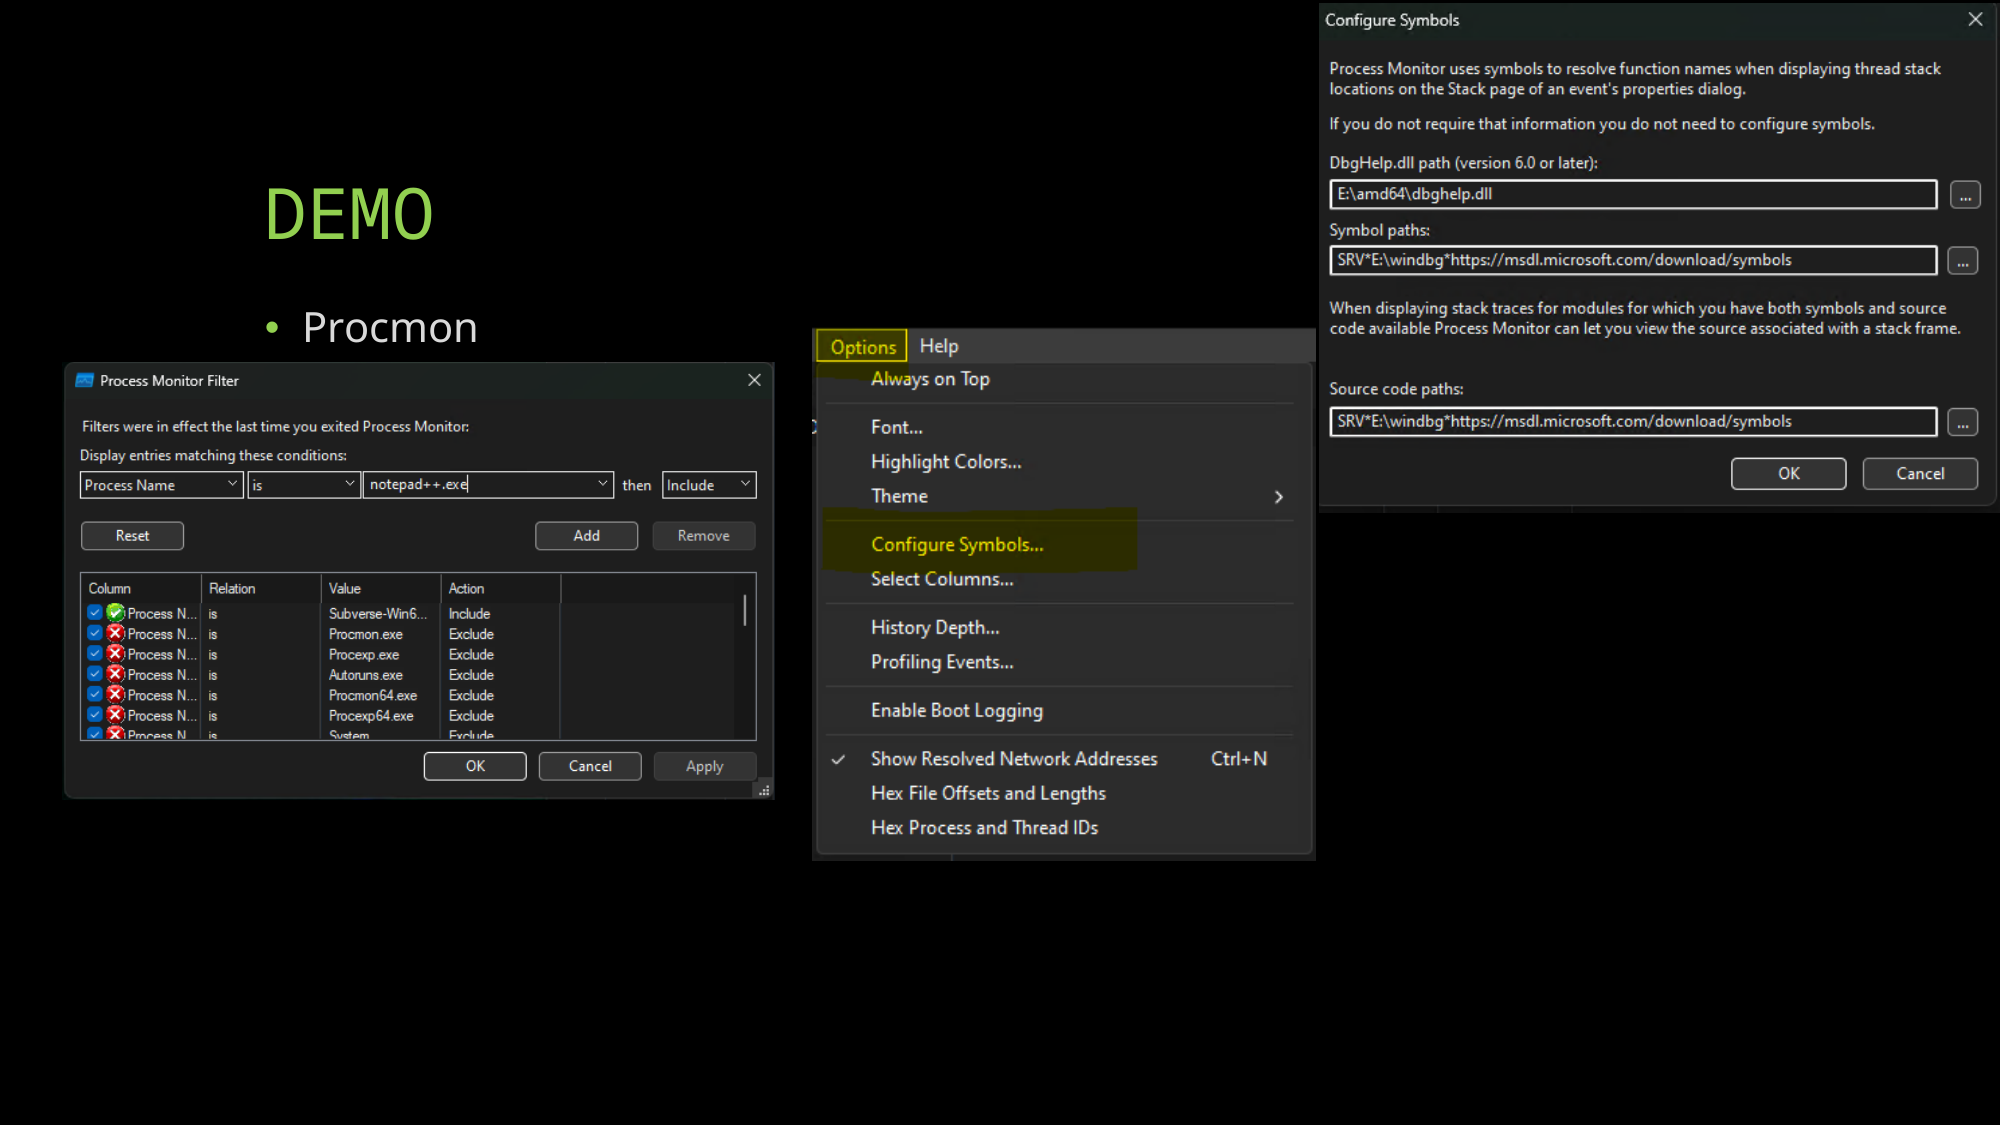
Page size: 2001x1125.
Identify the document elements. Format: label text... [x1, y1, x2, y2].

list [62, 362, 775, 800]
list Procmon [249, 299, 963, 1000]
picture [812, 312, 1316, 861]
title DEMO [249, 75, 1319, 263]
picture [1319, 3, 2000, 513]
